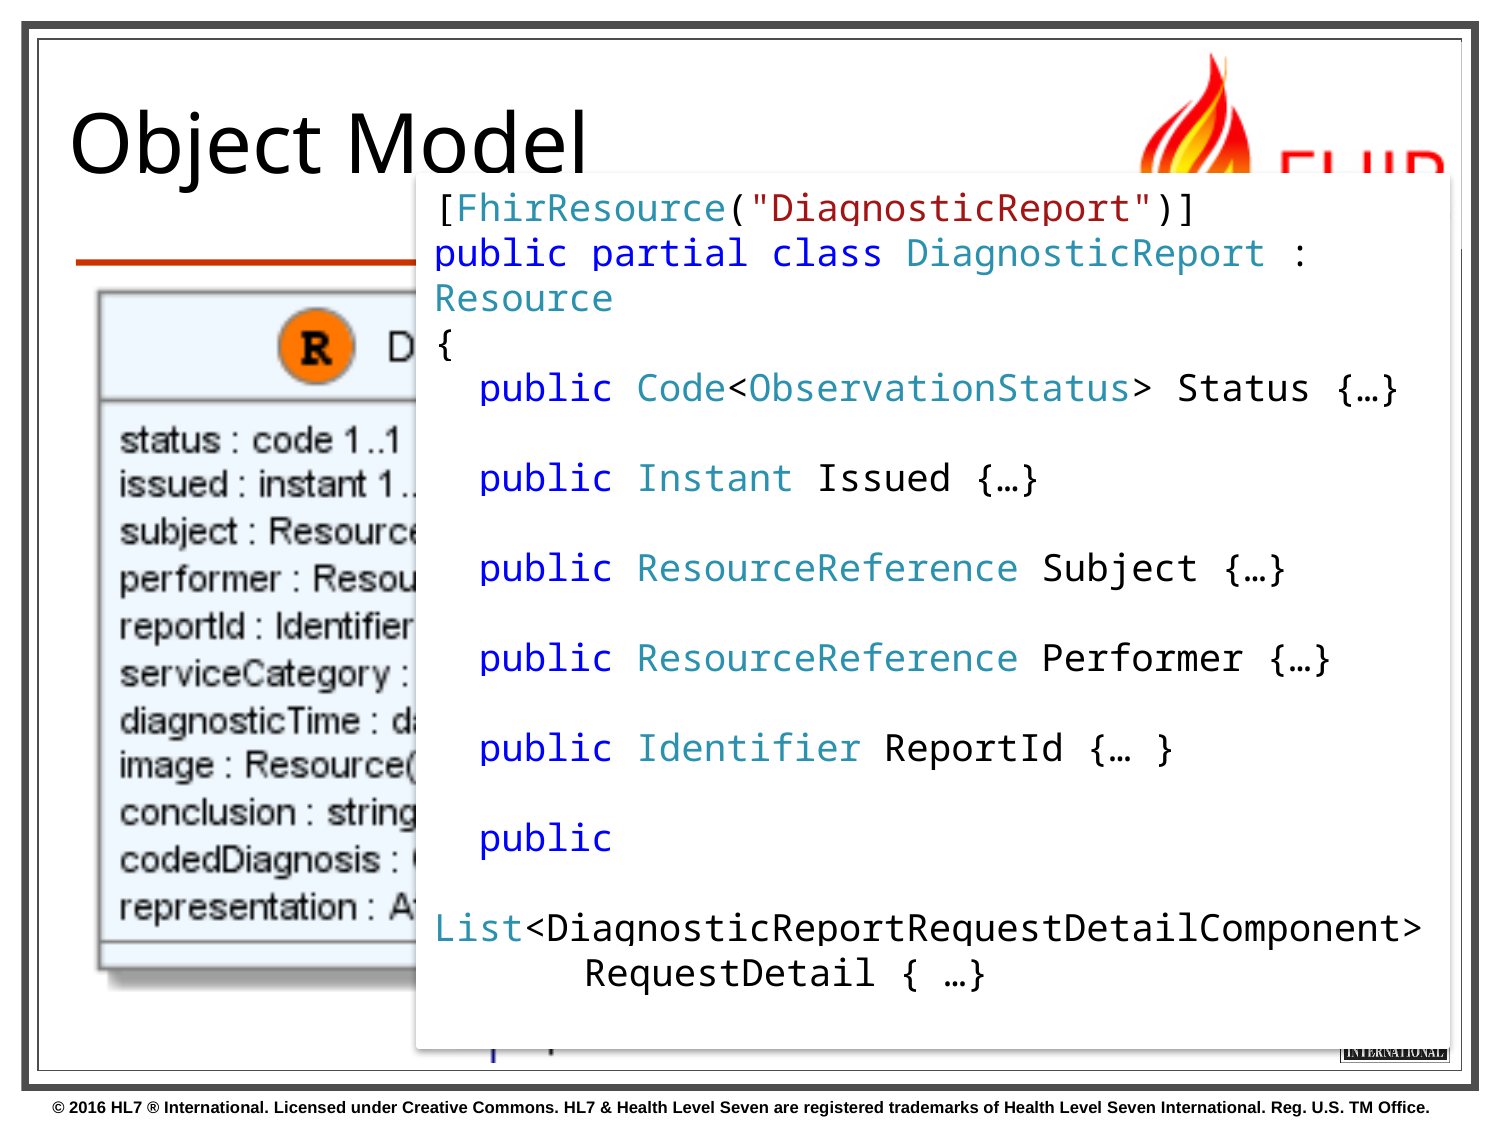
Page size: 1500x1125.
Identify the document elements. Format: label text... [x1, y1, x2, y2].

picture [40, 268, 999, 1063]
slide_number 91 [29, 1034, 41, 1071]
picture [1340, 1049, 1450, 1063]
text_box [FhirResource("DiagnosticReport")] public partial class DiagnosticReport : Resource { public Code<ObservationStatus> Status {…} public Instant Issued {…} public ResourceReference Subject {…} public ResourceReference Performer {…} public Identifier ReportId {… } public List<DiagnosticReportRequestDetailComponent> RequestDetail { …} [416, 173, 1450, 1049]
title Object Model [53, 54, 1128, 244]
picture [1128, 42, 1462, 249]
